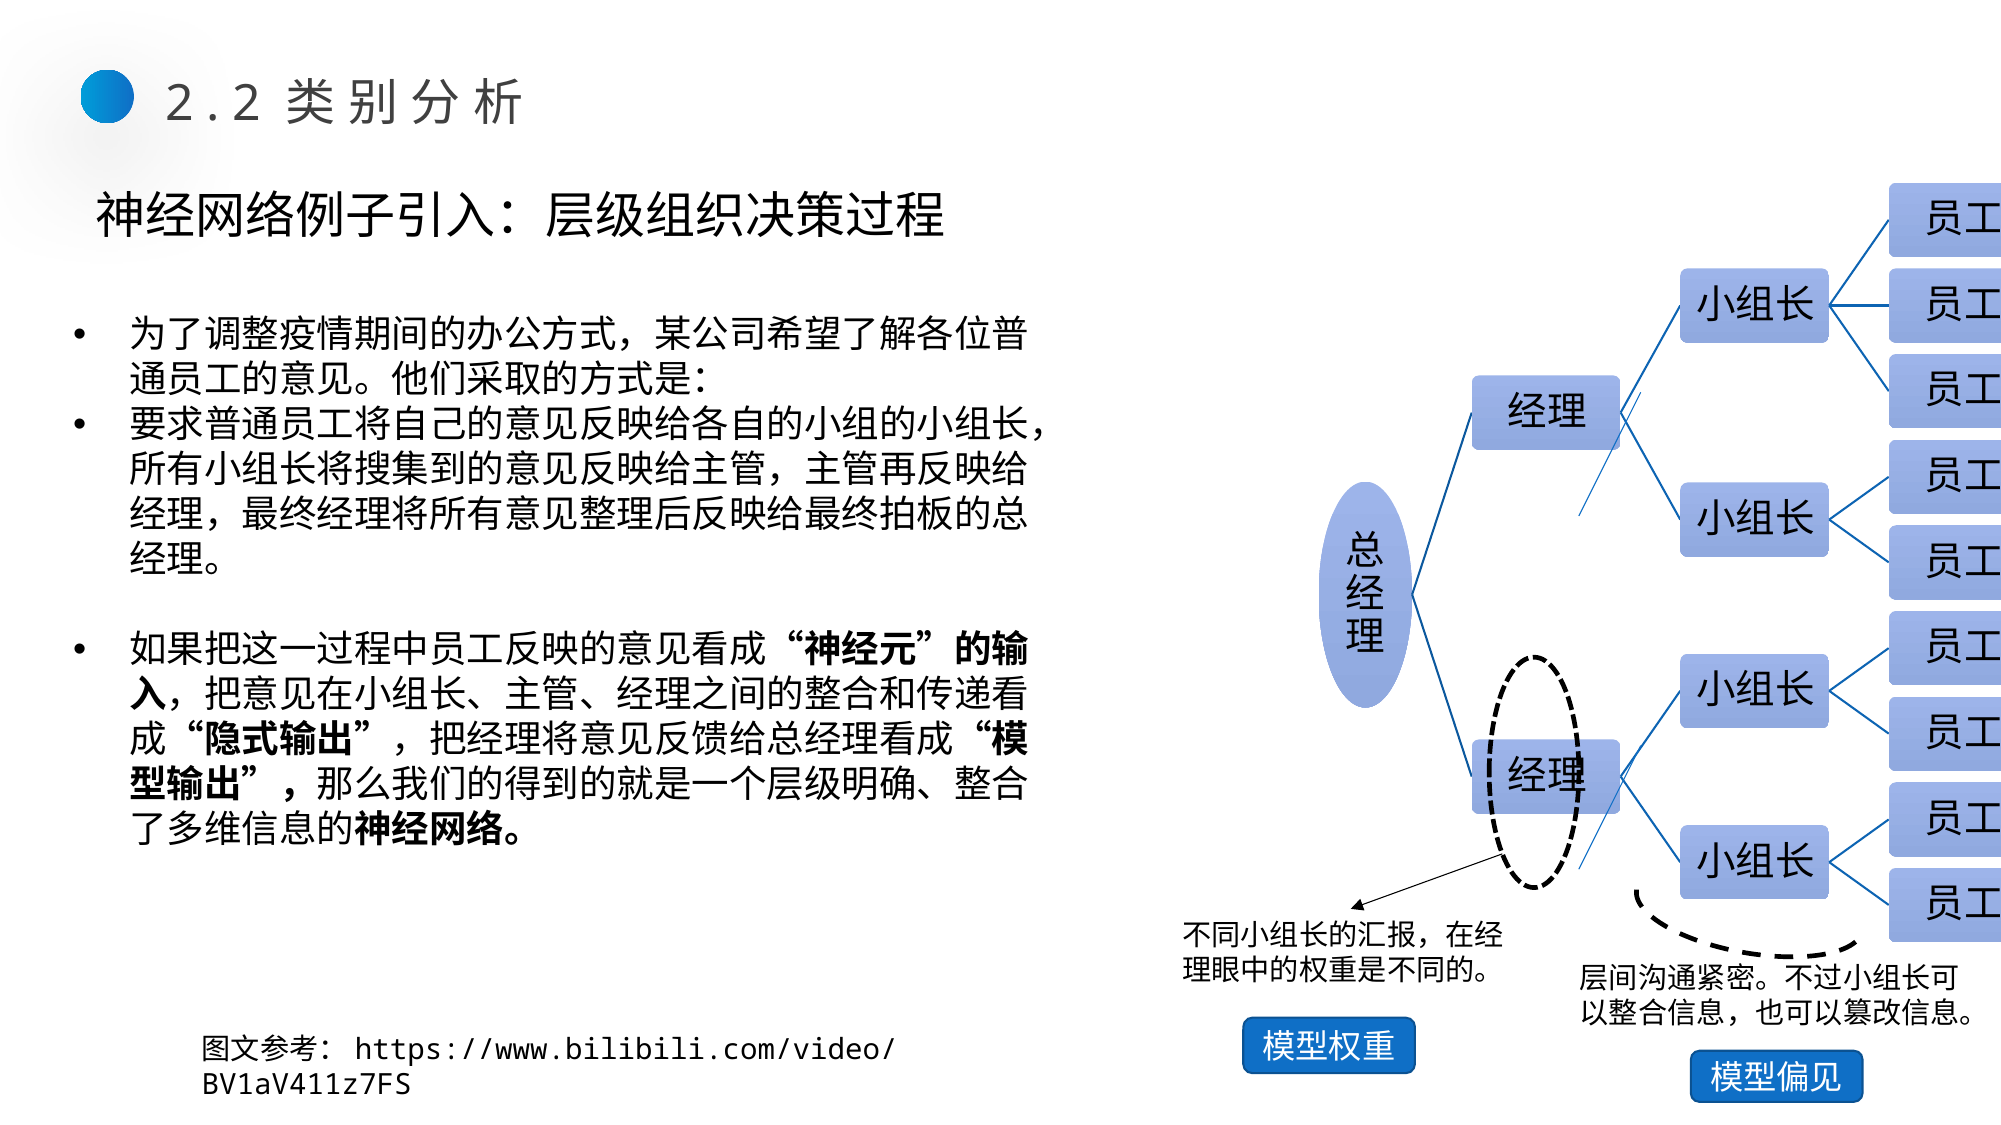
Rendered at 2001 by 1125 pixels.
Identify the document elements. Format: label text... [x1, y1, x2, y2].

text_box 2.2类别分析 [150, 62, 1049, 138]
text_box 层间沟通紧密。不过小组长可以整合信息，也可以篡改信息。 [1564, 952, 1989, 1037]
text_box 图文参考：https://www.bilibili.com/video/BV1aV411z7FS [186, 1023, 1016, 1108]
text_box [1074, 182, 2000, 943]
text_box 模型权重 [1242, 1016, 1416, 1075]
text_box 为了调整疫情期间的办公方式，某公司希望了解各位普通员工的意见。他们采取的方式是： 要求普通员工将自己的意见反映给各自的小组的小组长，所有小组长将搜集到的意见反映给主管，主管再反映给经理，最终经理将所有意见整理后反映给最终拍板的总经理。 如果把这一过程中员工反映的意见看成“神经元”的输入，把意见在小组长、主管、经理之间的整合和传递看成“隐式输出”，把经理将意见反馈给总经理看成“模型输出”，那么我们的得到的就是一个层级明确、整合了多维信息的神经网络。 [58, 303, 1074, 903]
text_box 模型偏见 [1689, 1049, 1864, 1103]
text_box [1578, 745, 1641, 870]
text_box [1703, 943, 1855, 958]
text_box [1578, 392, 1641, 516]
text_box 不同小组长的汇报，在经理眼中的权重是不同的。 [1167, 943, 1534, 994]
title 神经网络例子引入：层级组织决策过程 [80, 182, 1074, 287]
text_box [1350, 853, 1503, 909]
text_box [79, 68, 135, 125]
